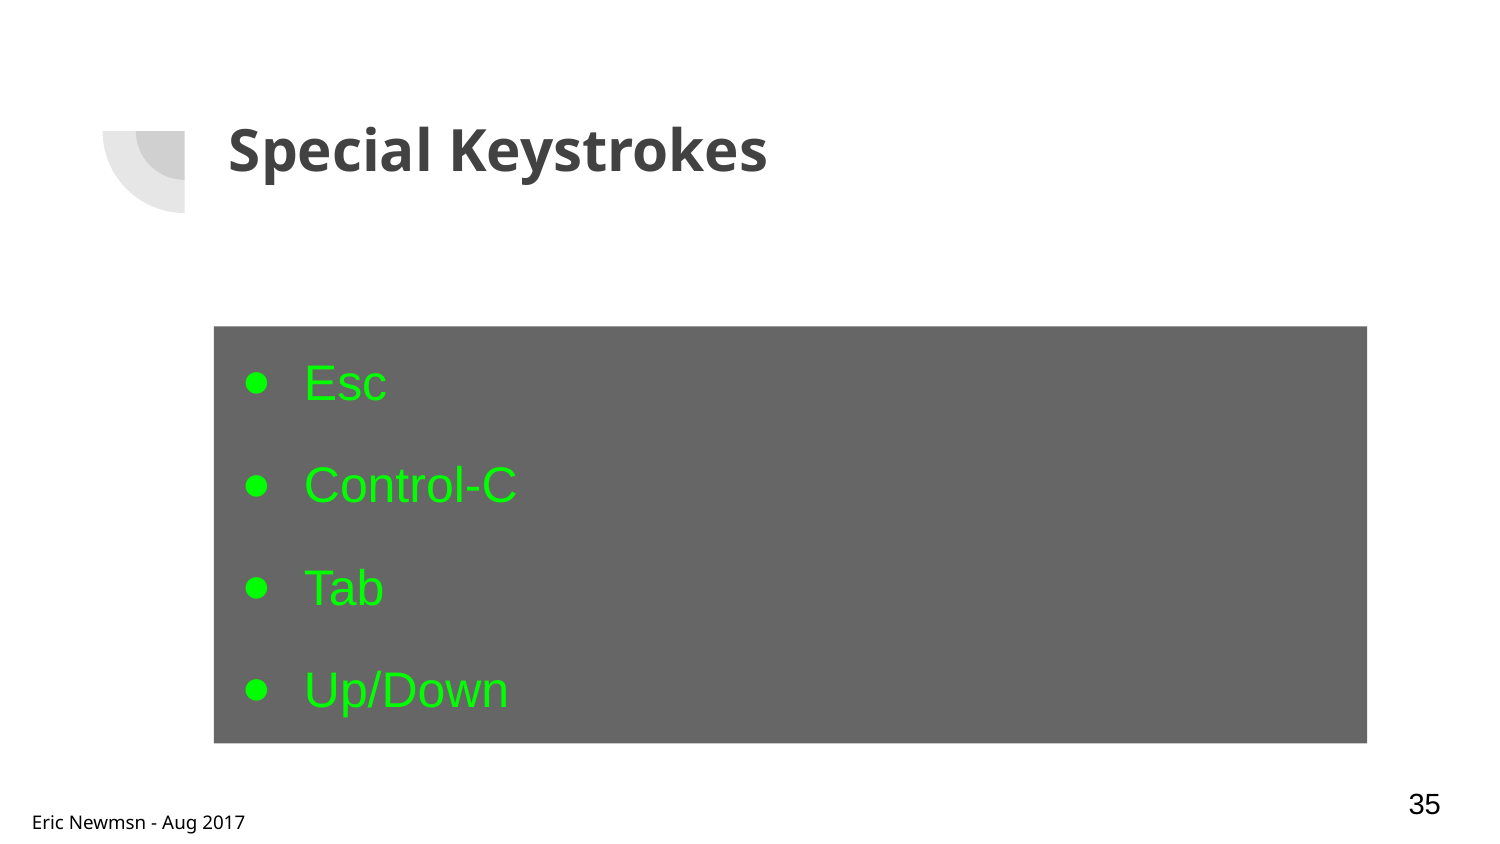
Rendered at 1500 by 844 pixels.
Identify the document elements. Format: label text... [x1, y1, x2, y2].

list Esc Control-C Tab Up/Down [213, 326, 1368, 744]
slide_number ‹#› [1393, 763, 1477, 842]
title Special Keystrokes [213, 98, 1368, 263]
